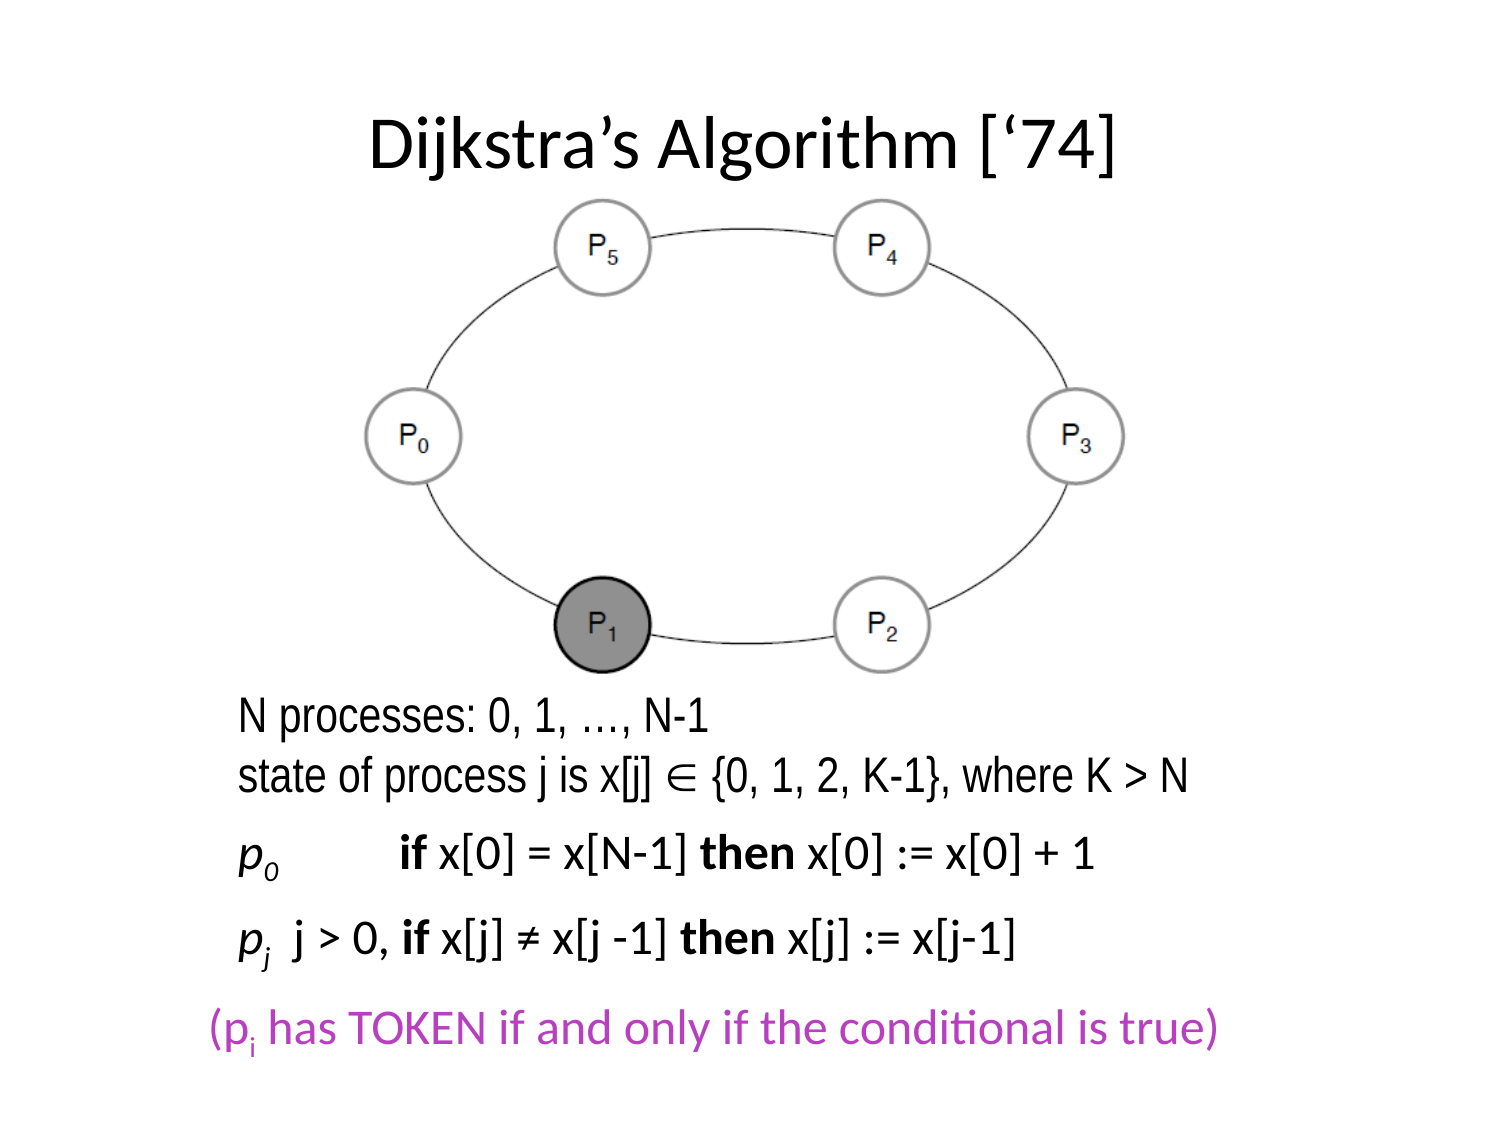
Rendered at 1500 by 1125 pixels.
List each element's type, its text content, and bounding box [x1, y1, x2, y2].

text_box (pi has TOKEN if and only if the conditional is true) [193, 987, 1236, 1071]
title Dijkstra’s Algorithm [‘74] [37, 45, 1450, 233]
picture [349, 187, 1151, 676]
text_box N processes: 0, 1, …, N-1 state of process j is x[j]  {0, 1, 2, K-1}, where K > N p0 if x[0] = x[N-1] then x[0] := x[0] + 1 pj j > 0, if x[j] ≠ x[j -1] then x[j] := x[j-1] [223, 674, 1206, 981]
